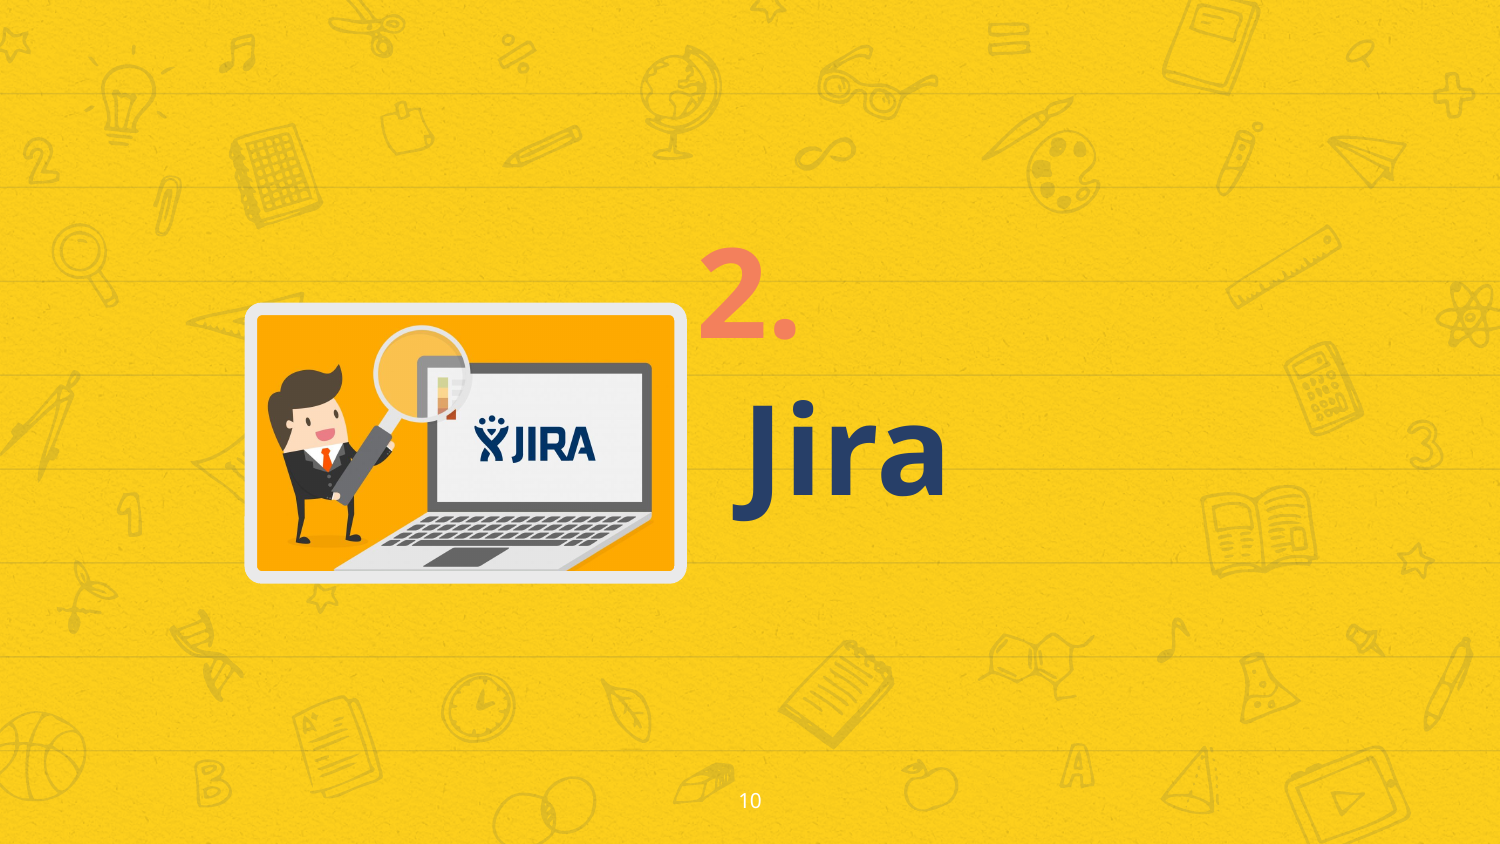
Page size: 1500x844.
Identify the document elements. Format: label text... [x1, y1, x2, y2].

slide_number 10 [705, 779, 795, 825]
list 2. Jira [336, 205, 1164, 645]
picture [0, 0, 1500, 844]
